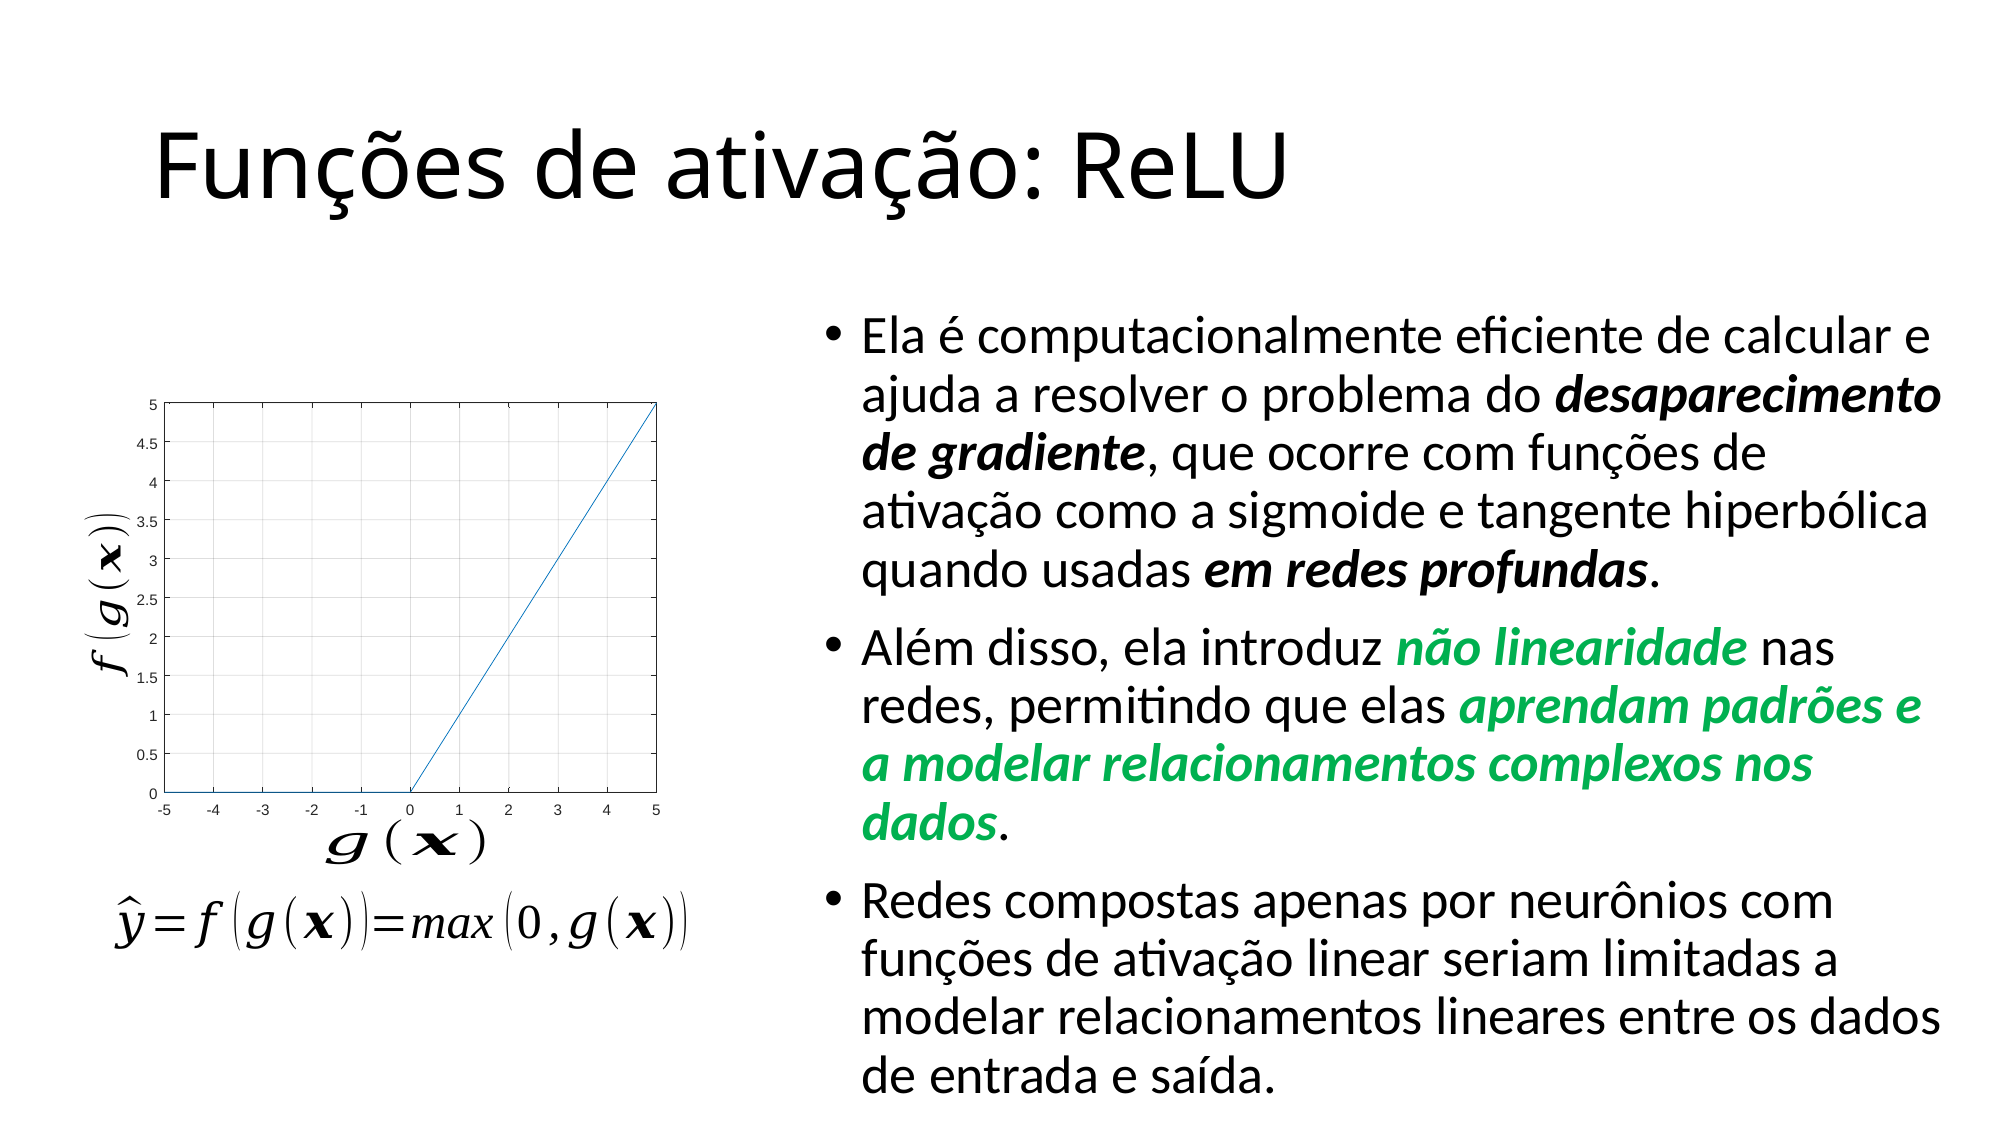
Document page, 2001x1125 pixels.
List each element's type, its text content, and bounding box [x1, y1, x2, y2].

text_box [82, 398, 690, 955]
title Funções de ativação: ReLU [137, 59, 1863, 278]
list Ela é computacionalmente eficiente de calcular e ajuda a resolver o problema do desaparecimento de gradiente, que ocorre com funções de ativação como a sigmoide e tangente hiperbólica quando usadas em redes profundas. Além disso, ela introduz não linearidade nas redes, permitindo que elas aprendam padrões e a modelar relacionamentos complexos nos dados. Redes compostas apenas por neurônios com funções de ativação linear seriam limitadas a modelar relacionamentos lineares entre os dados de entrada e saída. [809, 299, 1969, 1125]
